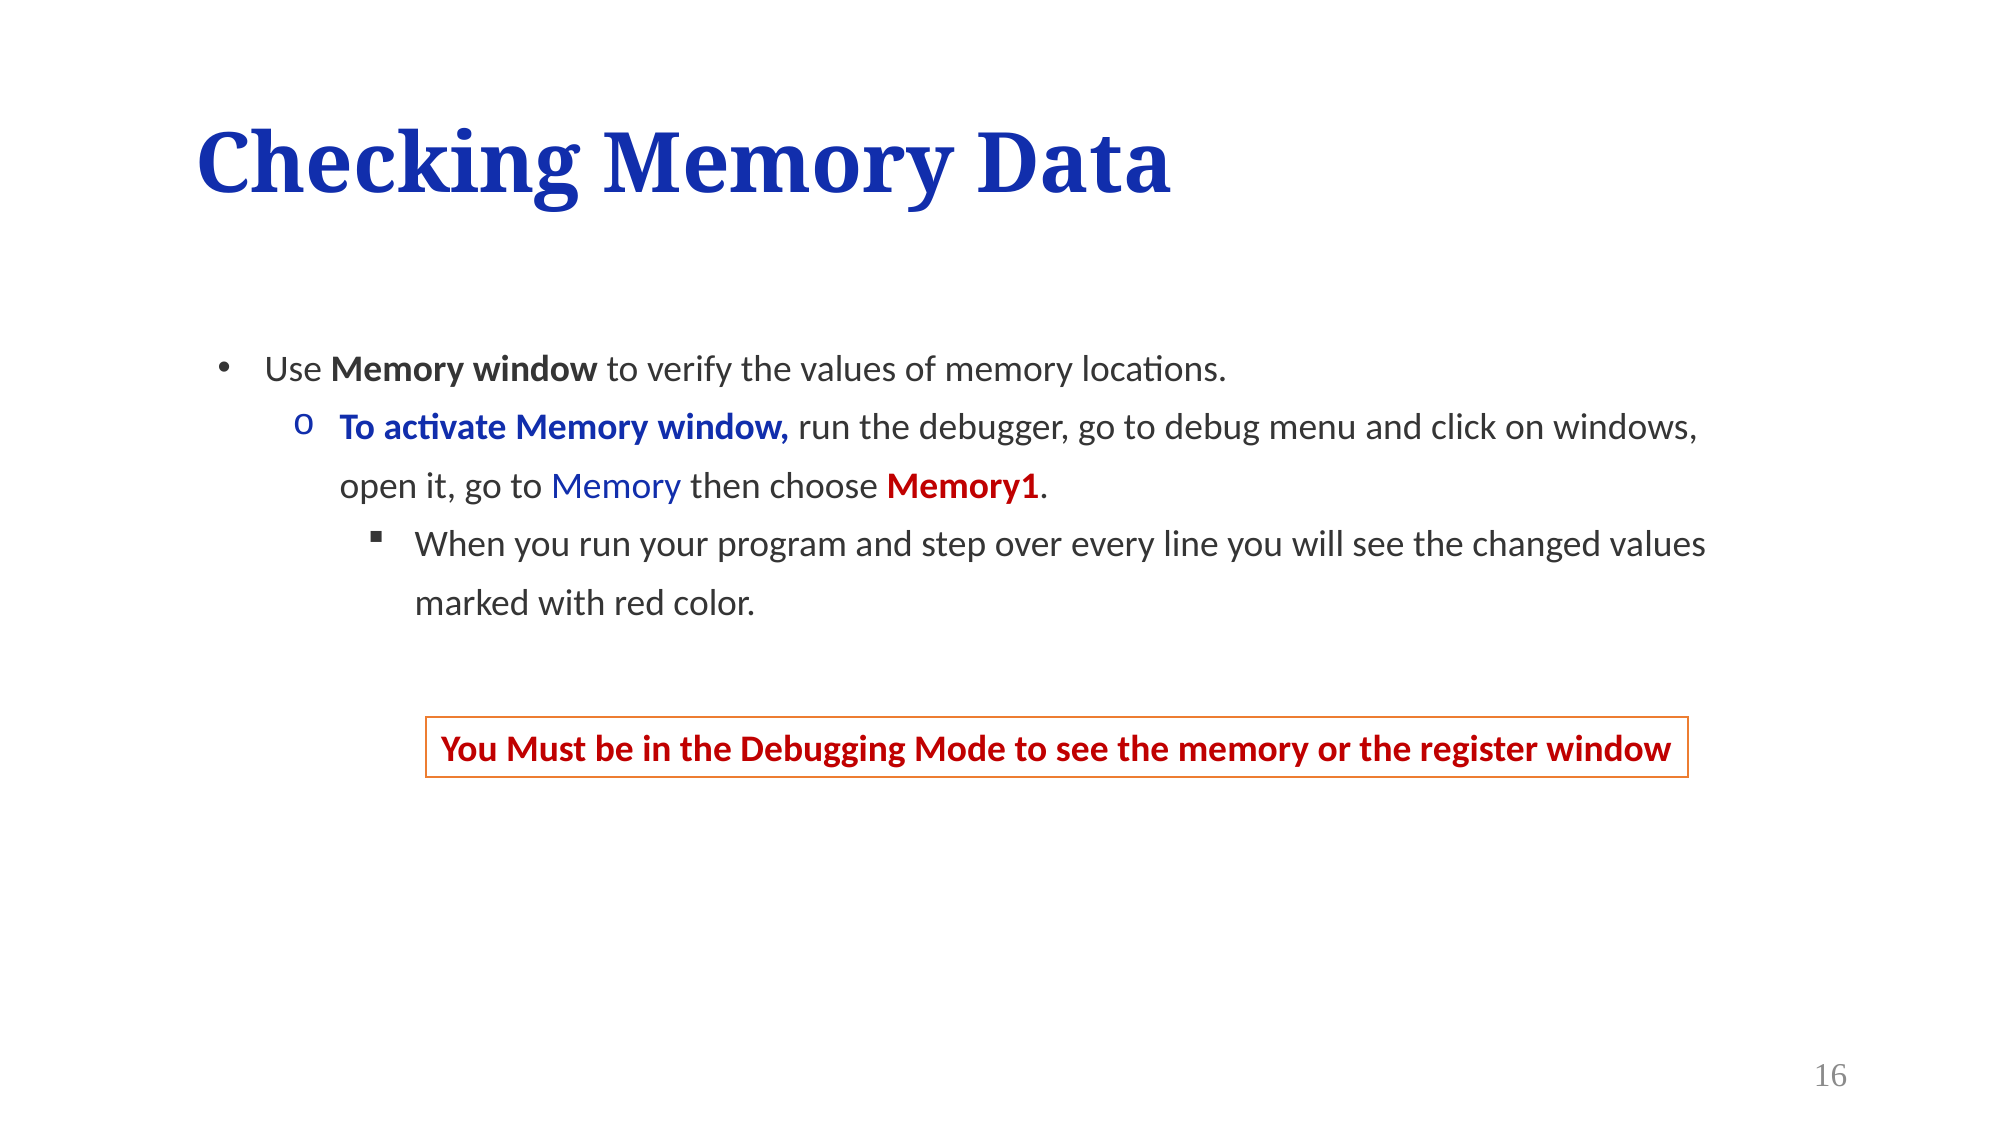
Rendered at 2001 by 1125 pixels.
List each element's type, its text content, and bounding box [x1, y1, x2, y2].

title Checking Memory Data [180, 47, 1885, 285]
slide_number 16 [1412, 1042, 1863, 1103]
text_box Use Memory window to verify the values of memory locations. To activate Memory window, run the debugger, go to debug menu and click on windows, open it, go to Memory then choose Memory1. When you run your program and step over every line you will see the changed values marked with red color. [202, 313, 1794, 689]
text_box You Must be in the Debugging Mode to see the memory or the register window [425, 716, 1689, 778]
